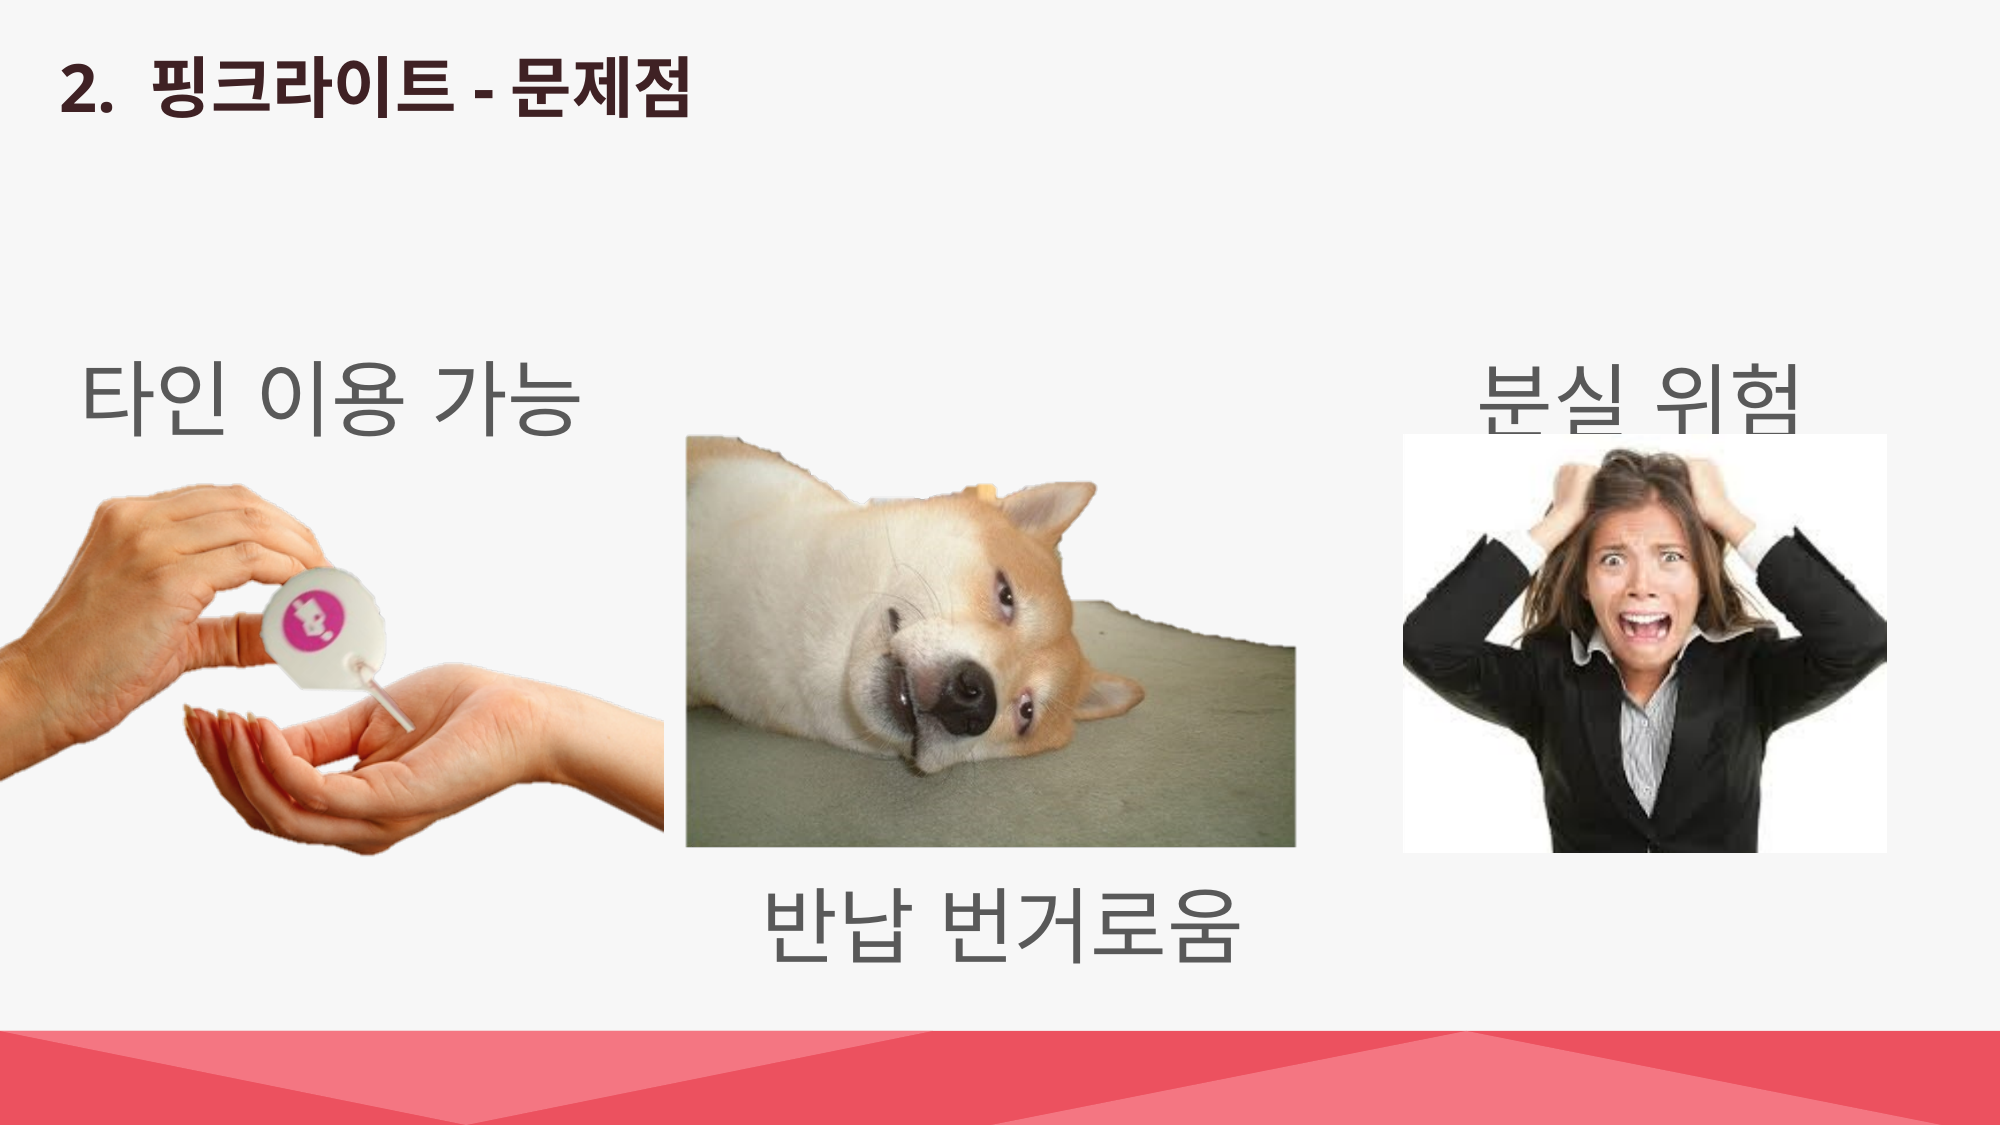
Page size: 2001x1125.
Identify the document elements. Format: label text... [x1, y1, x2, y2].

text_box 타인 이용 가능 [64, 290, 201, 439]
text_box 분실 위험 [1462, 292, 1821, 434]
picture [0, 88, 1298, 1030]
text_box 2. 핑크라이트-문제점 [44, 38, 909, 134]
text_box 반납 번거로움 [830, 853, 1259, 982]
picture [1403, 434, 1887, 853]
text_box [0, 1030, 2000, 1125]
